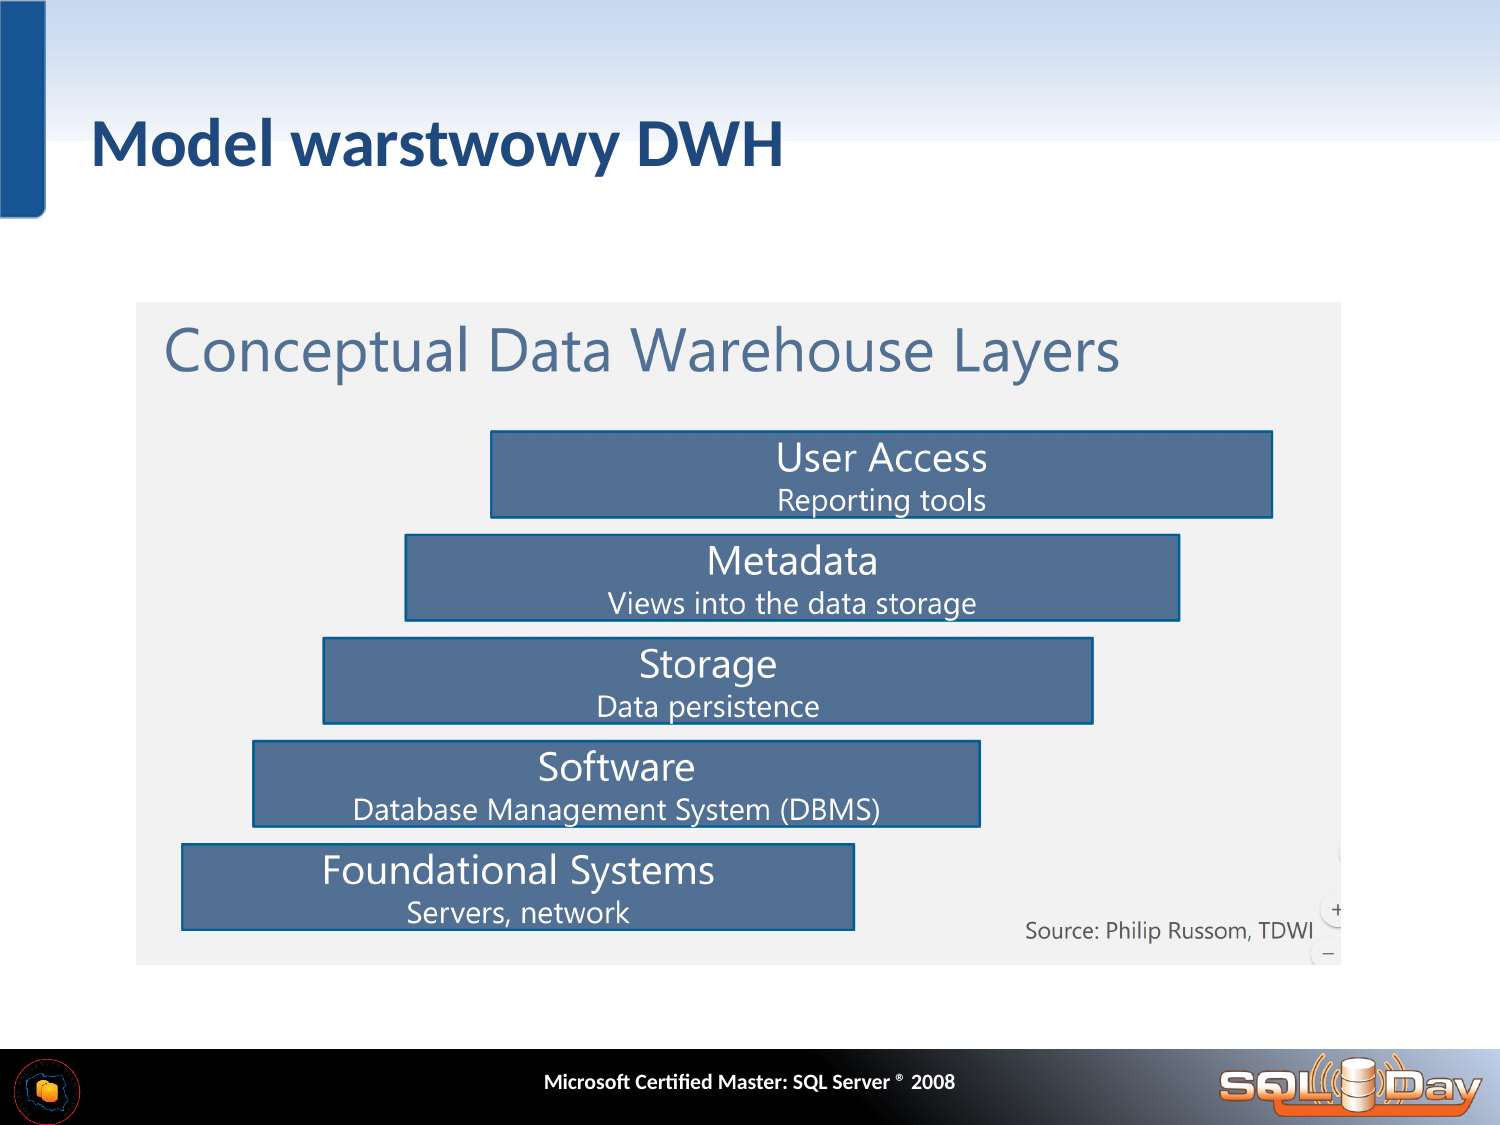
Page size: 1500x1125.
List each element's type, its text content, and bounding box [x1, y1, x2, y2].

picture [12, 1057, 81, 1125]
picture [135, 302, 1341, 966]
footer Microsoft Certified Master: SQL Server ® 2008 [418, 1050, 1082, 1113]
title Model warstwowy DWH [75, 45, 1425, 233]
picture [1219, 1053, 1483, 1117]
picture [0, 0, 46, 219]
